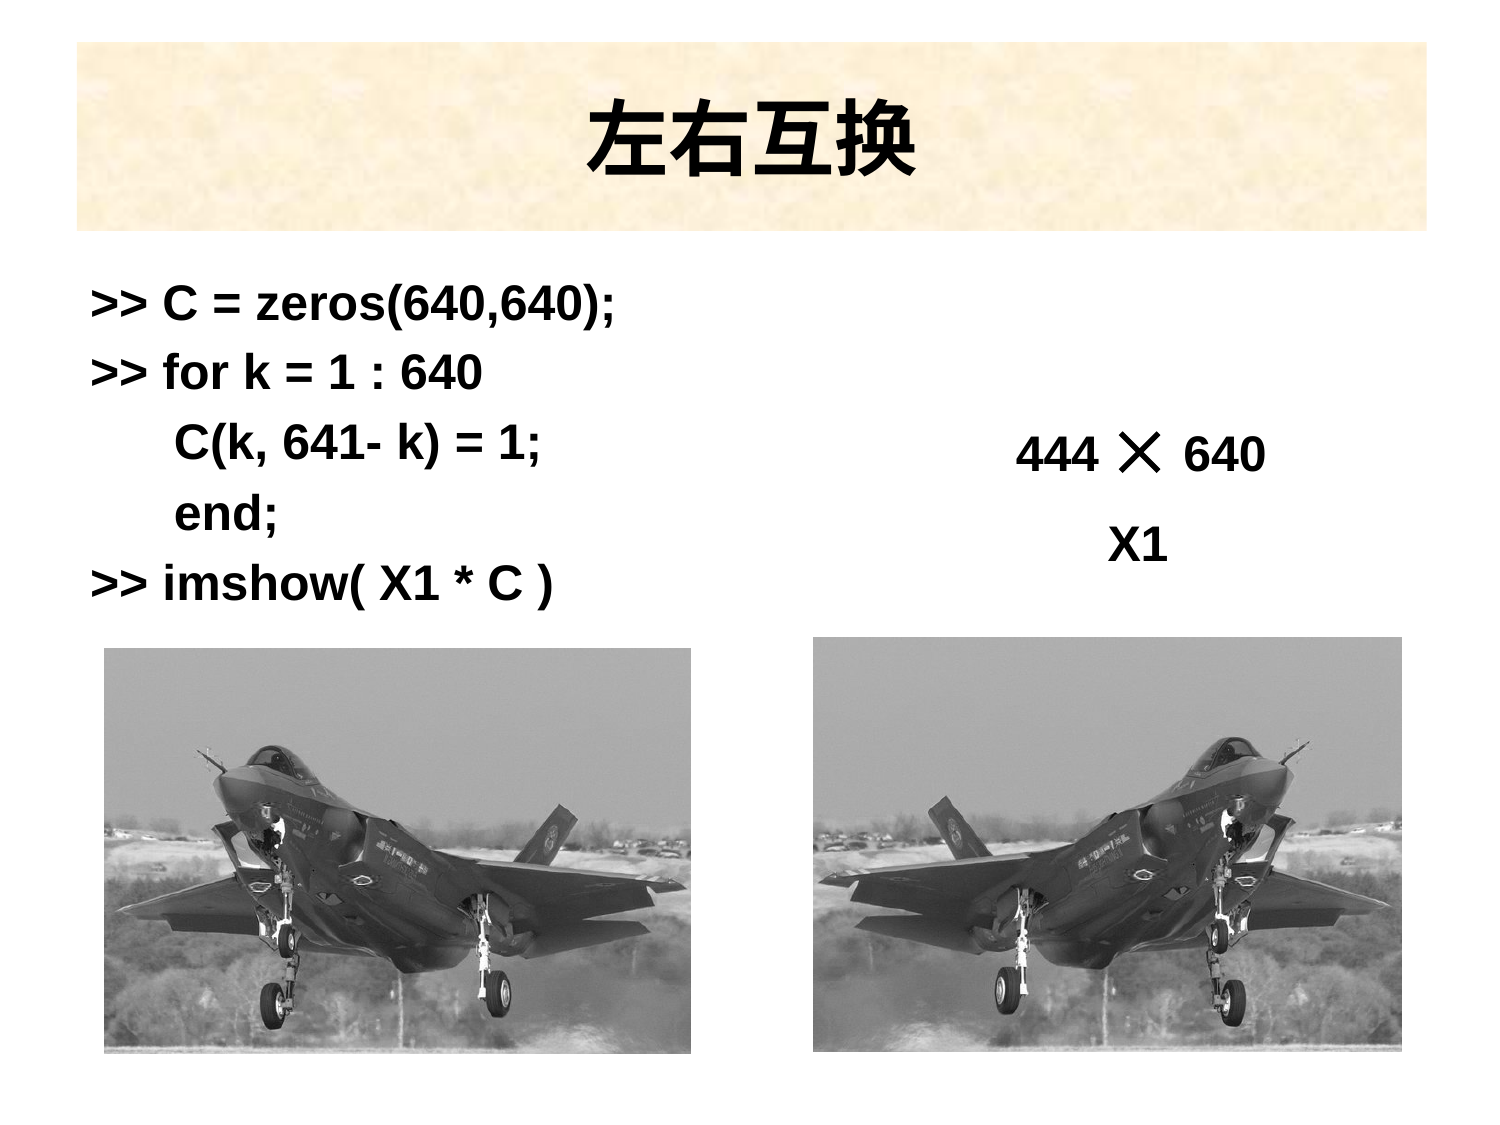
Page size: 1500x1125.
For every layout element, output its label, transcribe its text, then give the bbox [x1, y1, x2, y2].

text_box 444  640 [986, 397, 1297, 493]
text_box 左右互换 [76, 42, 1427, 231]
list >> C = zeros(640,640); >> for k = 1 : 640 C(k, 641- k) = 1; end; >> imshow( X1 * C ) [75, 262, 1425, 619]
text_box X1 [1092, 503, 1184, 579]
picture [29, 609, 1477, 1105]
